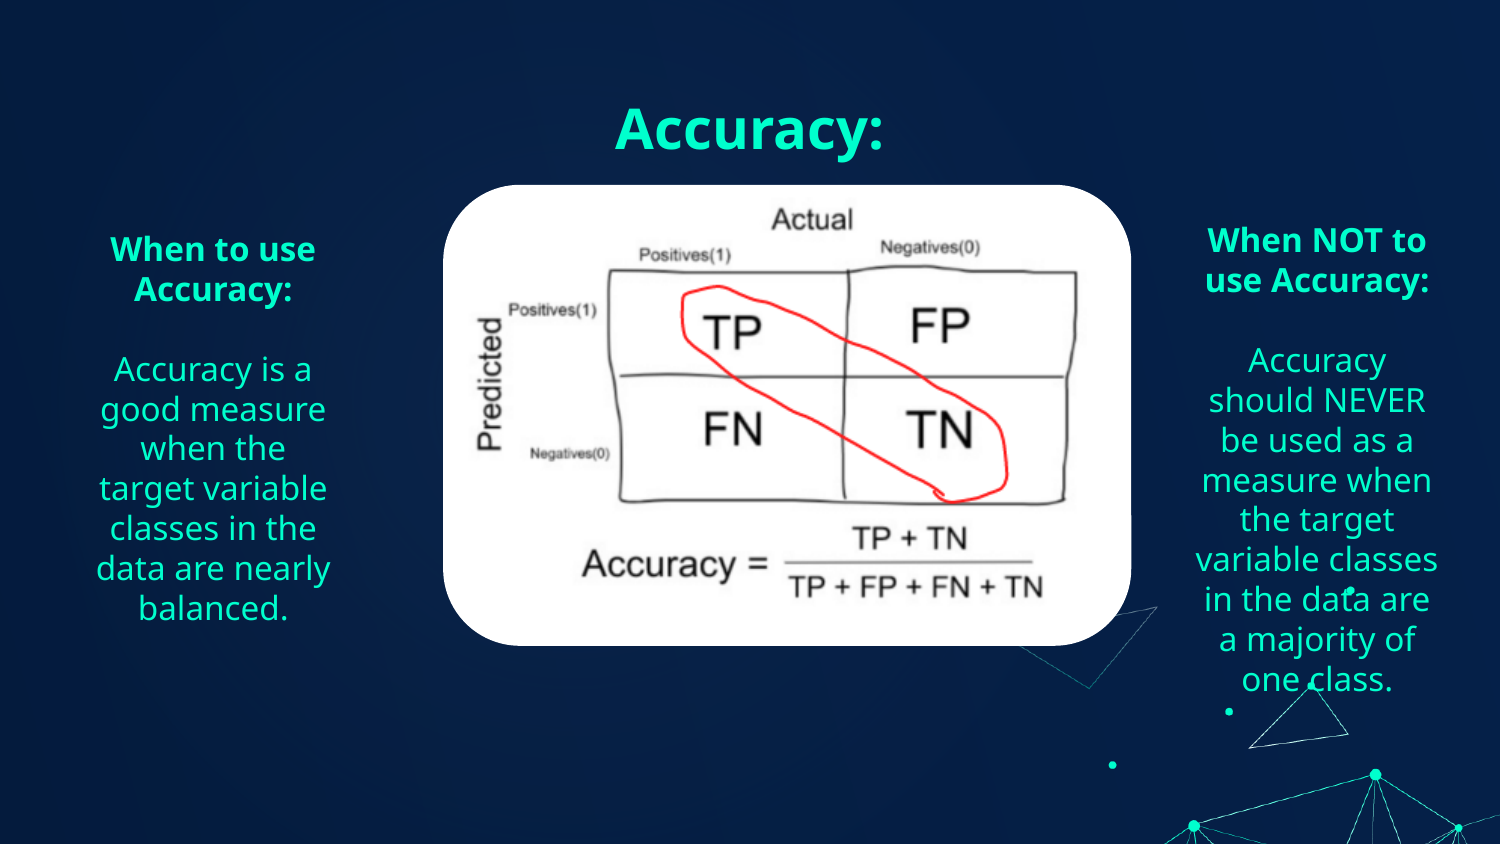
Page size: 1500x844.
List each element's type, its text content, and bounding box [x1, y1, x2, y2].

text_box When NOT to use Accuracy: Accuracy should NEVER be used as a measure when the target variable classes in the data are a majority of one class. [1177, 204, 1457, 640]
text_box When to use Accuracy: Accuracy is a good measure when the target variable classes in the data are nearly balanced. [73, 213, 354, 618]
title Accuracy: [322, 57, 1178, 214]
picture [0, 0, 1500, 844]
